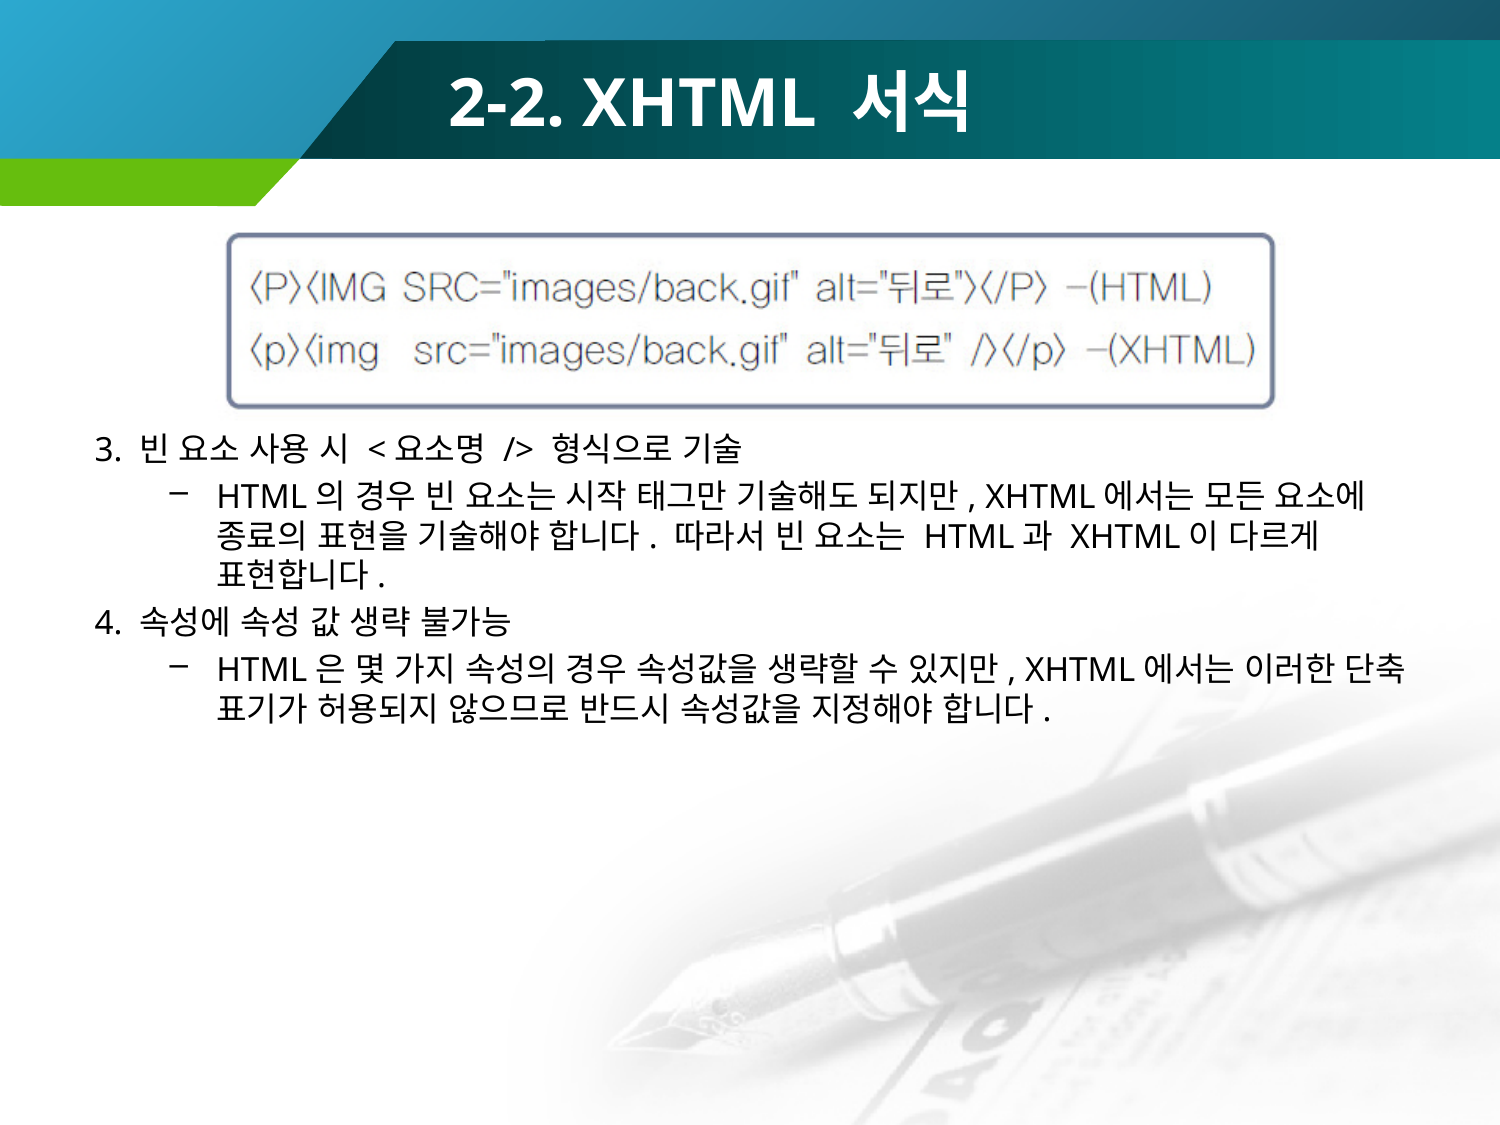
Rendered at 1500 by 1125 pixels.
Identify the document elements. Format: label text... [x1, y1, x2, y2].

picture [202, 207, 1298, 431]
list 3. 빈 요소 사용 시 <요소명 /> 형식으로 기술 HTML의 경우 빈 요소는 시작 태그만 기술해도 되지만, XHTML에서는 모든 요소에 종료의 표현을 기술해야 합니다. 따라서 빈 요소는 HTML과 XHTML이 다르게 표현합니다. 4. 속성에 속성 값 생략 불가능 HTML은 몇 가지 속성의 경우 속성값을 생략할 수 있지만, XHTML에서는 이러한 단축 표기가 허용되지 않으므로 반드시 속성값을 지정해야 합니다. [79, 420, 1430, 965]
title 2-2. XHTML 서식 [433, 36, 1500, 163]
picture [490, 448, 1500, 1125]
